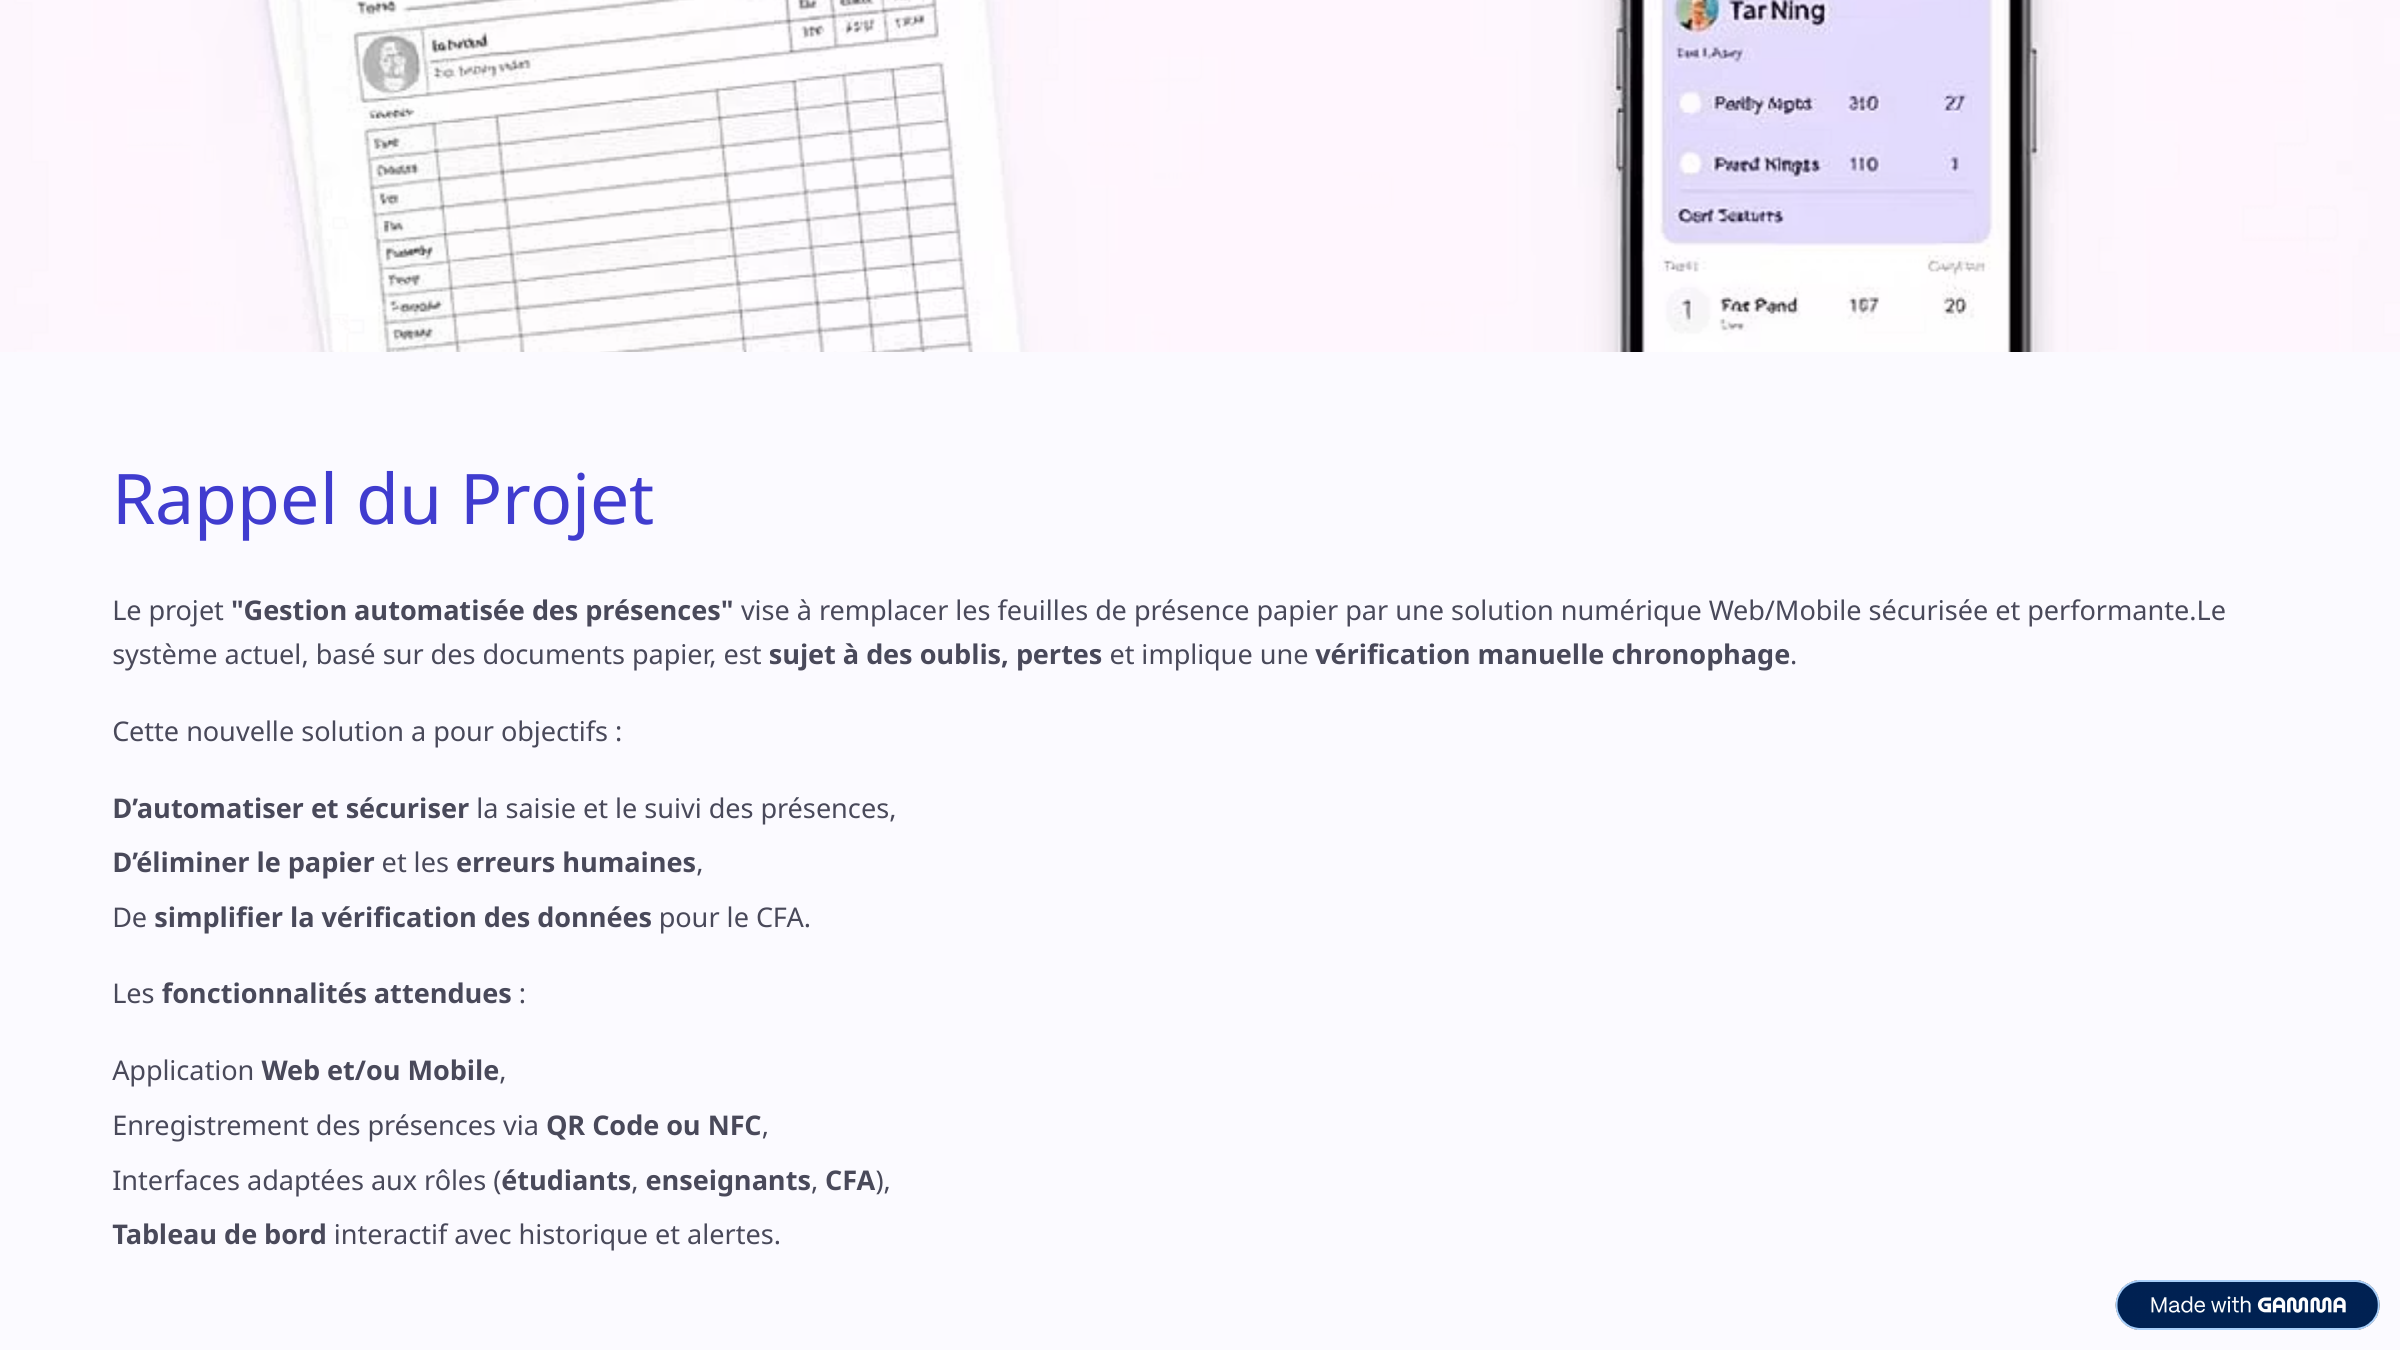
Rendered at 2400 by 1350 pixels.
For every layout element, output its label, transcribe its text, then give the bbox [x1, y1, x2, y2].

text_box D’automatiser et sécuriser la saisie et le suivi des présences, [112, 778, 2288, 824]
text_box Cette nouvelle solution a pour objectifs : [112, 702, 2288, 748]
text_box Rappel du Projet [112, 450, 815, 539]
text_box De simplifier la vérification des données pour le CFA. [112, 888, 2288, 934]
text_box Les fonctionnalités attendues : [112, 964, 2288, 1010]
picture [0, 0, 2400, 352]
text_box Le projet "Gestion automatisée des présences" vise à remplacer les feuilles de présence papier par une solution numérique Web/Mobile sécurisée et performante.Le système actuel, basé sur des documents papier, est sujet à des oublis, pertes et implique une vérification manuelle chronophage. [112, 580, 2288, 671]
text_box Tableau de bord interactif avec historique et alertes. [112, 1205, 2288, 1251]
picture [2106, 1271, 2389, 1339]
text_box Enregistrement des présences via QR Code ou NFC, [112, 1095, 2288, 1141]
text_box Application Web et/ou Mobile, [112, 1041, 2288, 1087]
text_box D’éliminer le papier et les erreurs humaines, [112, 833, 2288, 879]
text_box Interfaces adaptées aux rôles (étudiants, enseignants, CFA), [112, 1150, 2288, 1196]
